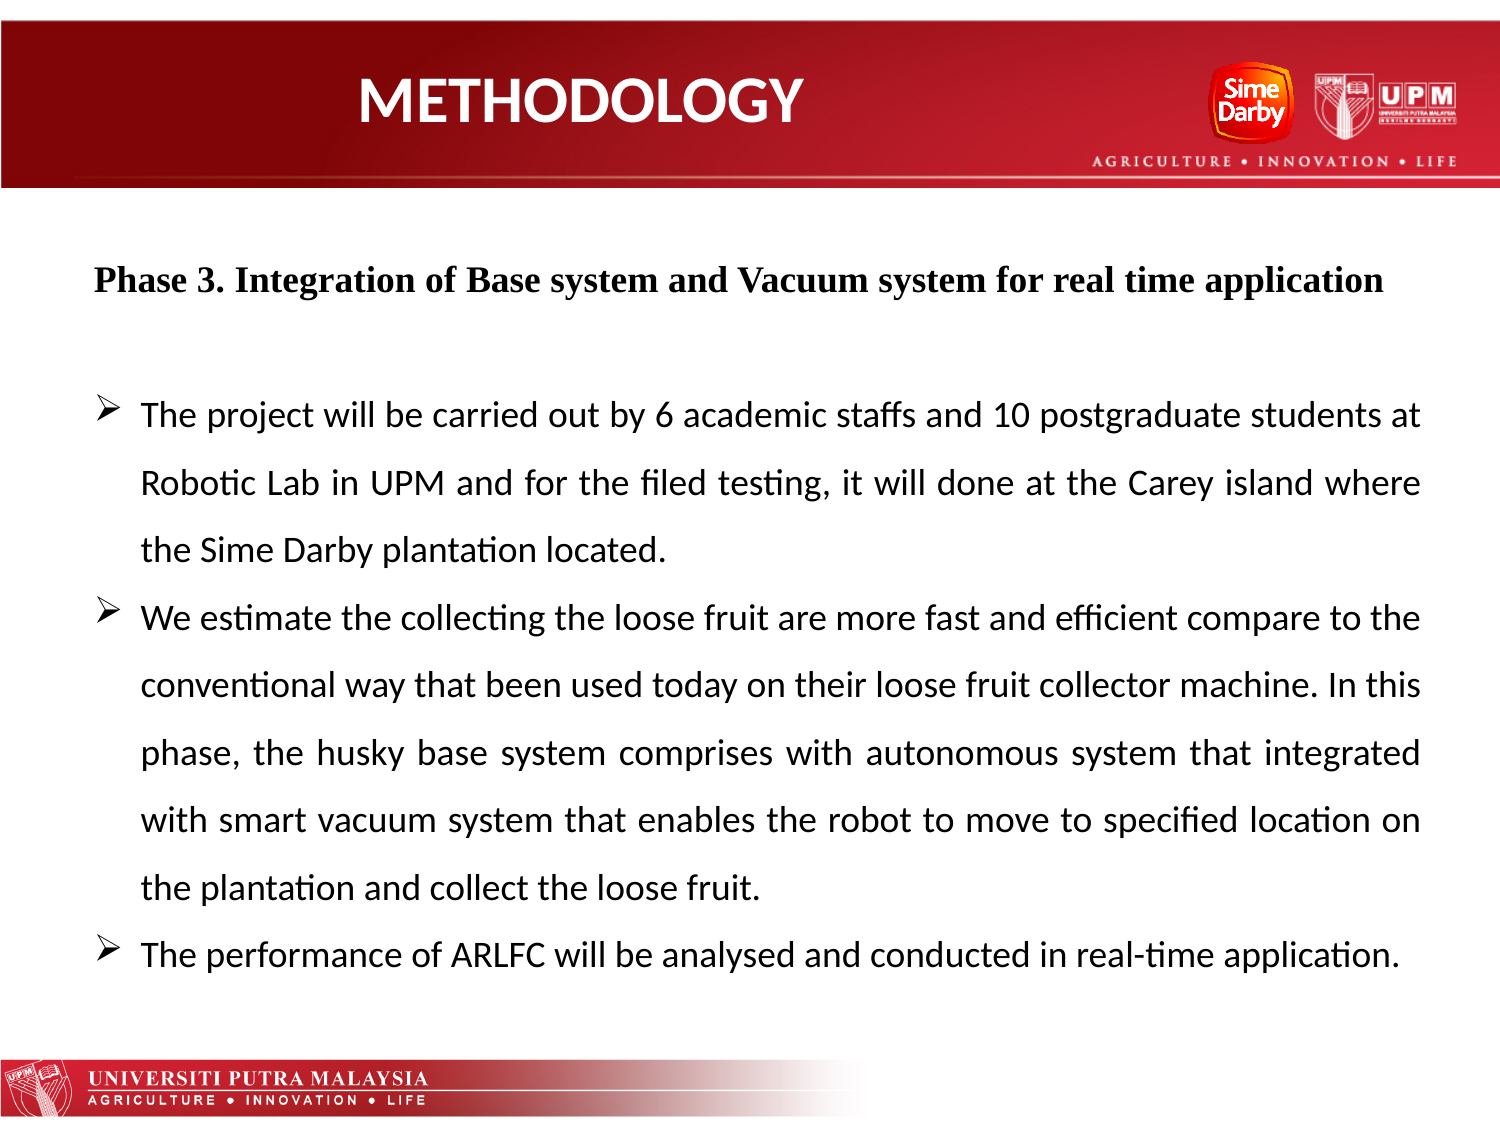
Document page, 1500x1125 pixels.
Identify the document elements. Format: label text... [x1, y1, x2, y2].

picture [0, 1052, 1201, 1125]
text_box Phase 3. Integration of Base system and Vacuum system for real time application The project will be carried out by 6 academic staffs and 10 postgraduate students at Robotic Lab in UPM and for the filed testing, it will done at the Carey island where the Sime Darby plantation located. We estimate the collecting the loose fruit are more fast and efficient compare to the conventional way that been used today on their loose fruit collector machine. In this phase, the husky base system comprises with autonomous system that integrated with smart vacuum system that enables the robot to move to specified location on the plantation and collect the loose fruit. The performance of ARLFC will be analysed and conducted in real-time application. [78, 225, 1438, 983]
picture [0, 0, 1500, 188]
